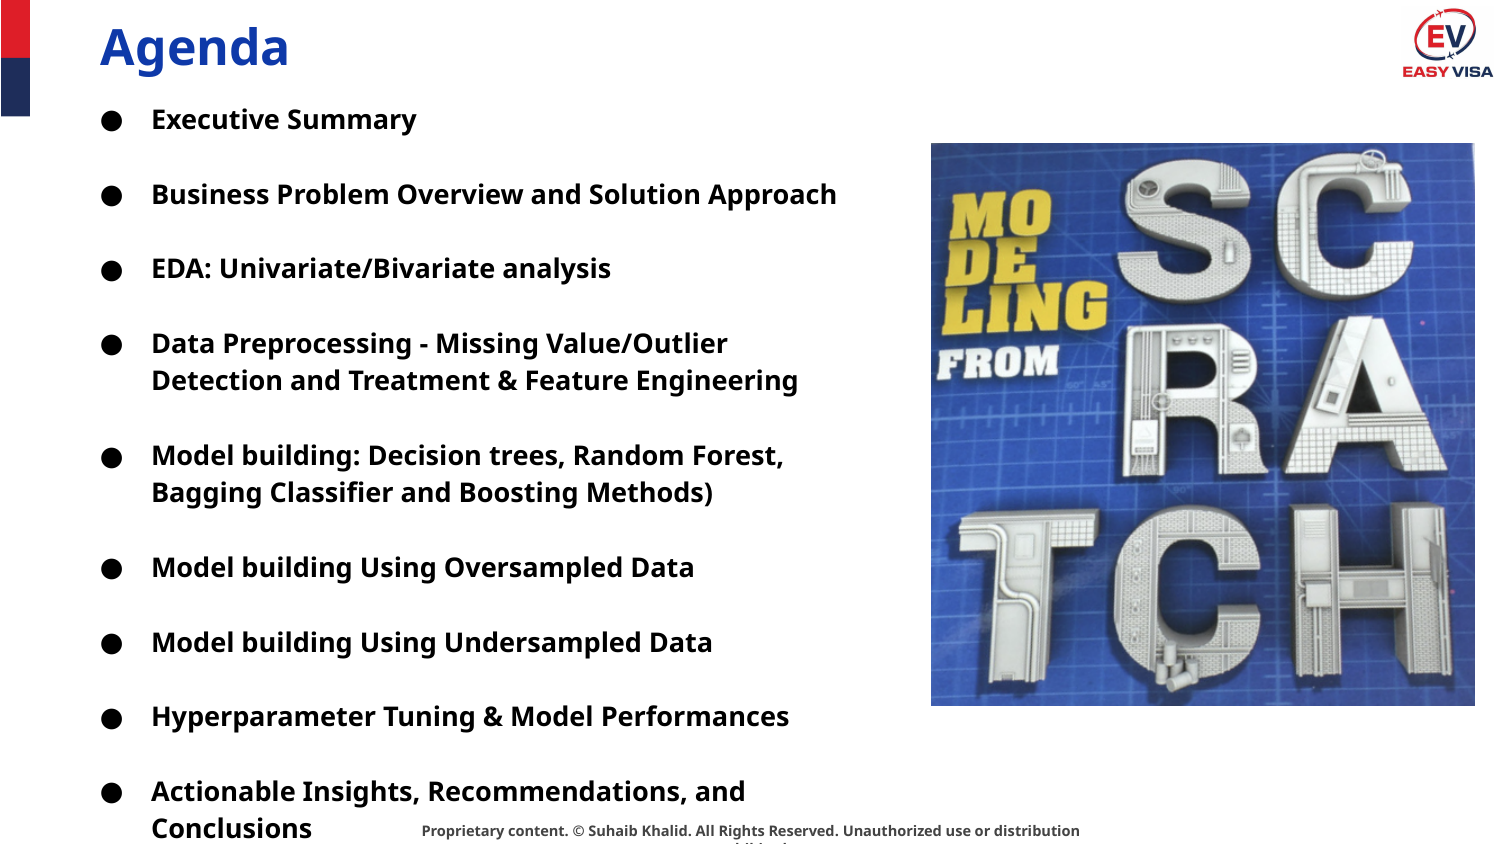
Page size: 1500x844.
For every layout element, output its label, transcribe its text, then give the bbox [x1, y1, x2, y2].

title Agenda [85, 0, 1484, 94]
text_box Executive Summary Business Problem Overview and Solution Approach EDA: Univariate/Bivariate analysis Data Preprocessing - Missing Value/Outlier Detection and Treatment & Feature Engineering Model building: Decision trees, Random Forest, Bagging Classifier and Boosting Methods) Model building Using Oversampled Data Model building Using Undersampled Data Hyperparameter Tuning & Model Performances Actionable Insights, Recommendations, and Conclusions [60, 82, 876, 844]
picture [931, 143, 1476, 706]
picture [1484, 6, 1494, 79]
